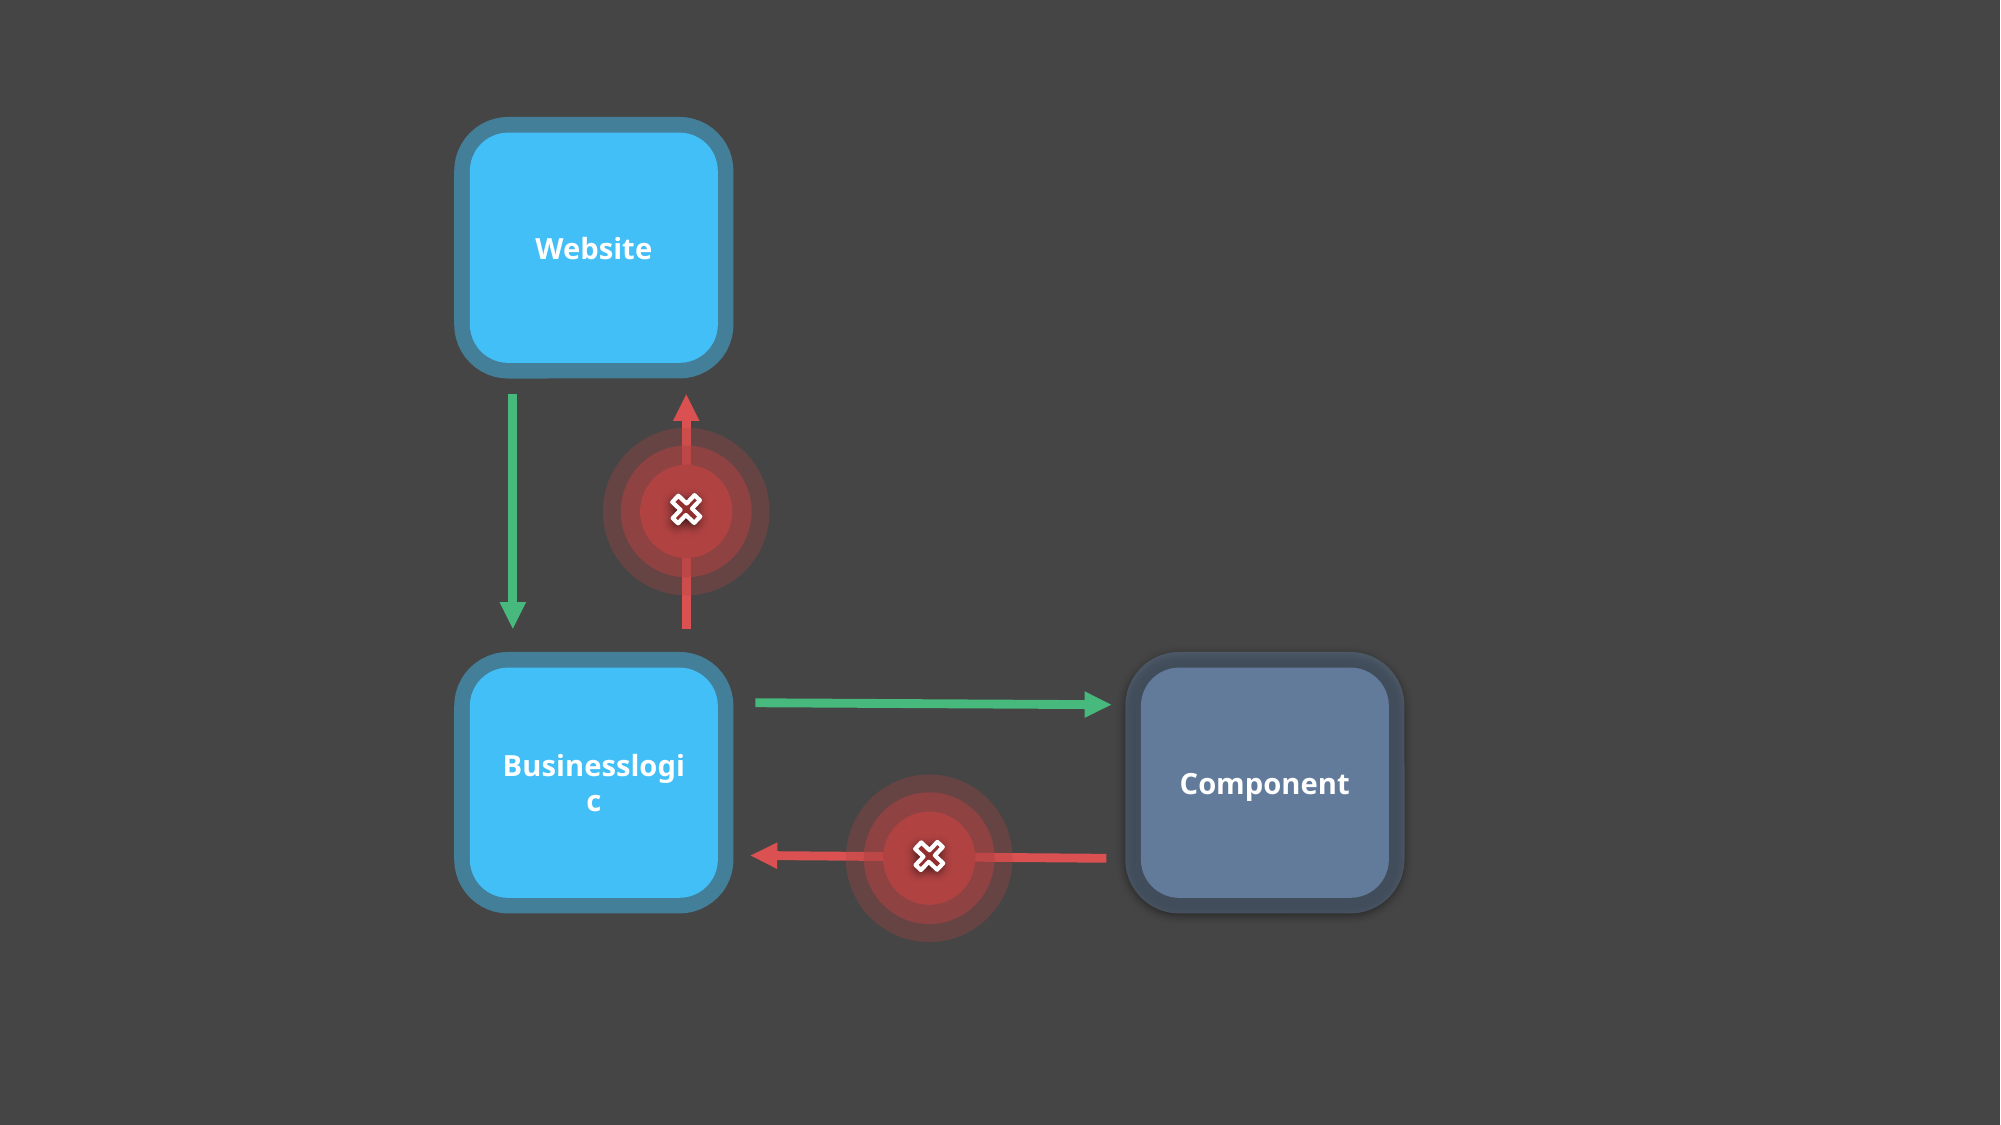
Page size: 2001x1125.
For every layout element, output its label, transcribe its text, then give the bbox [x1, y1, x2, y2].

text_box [750, 855, 883, 859]
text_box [976, 855, 1107, 859]
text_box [640, 464, 733, 559]
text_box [883, 811, 976, 905]
text_box Website [468, 131, 719, 364]
text_box Businesslogic [468, 666, 719, 899]
text_box Component [1140, 667, 1389, 898]
